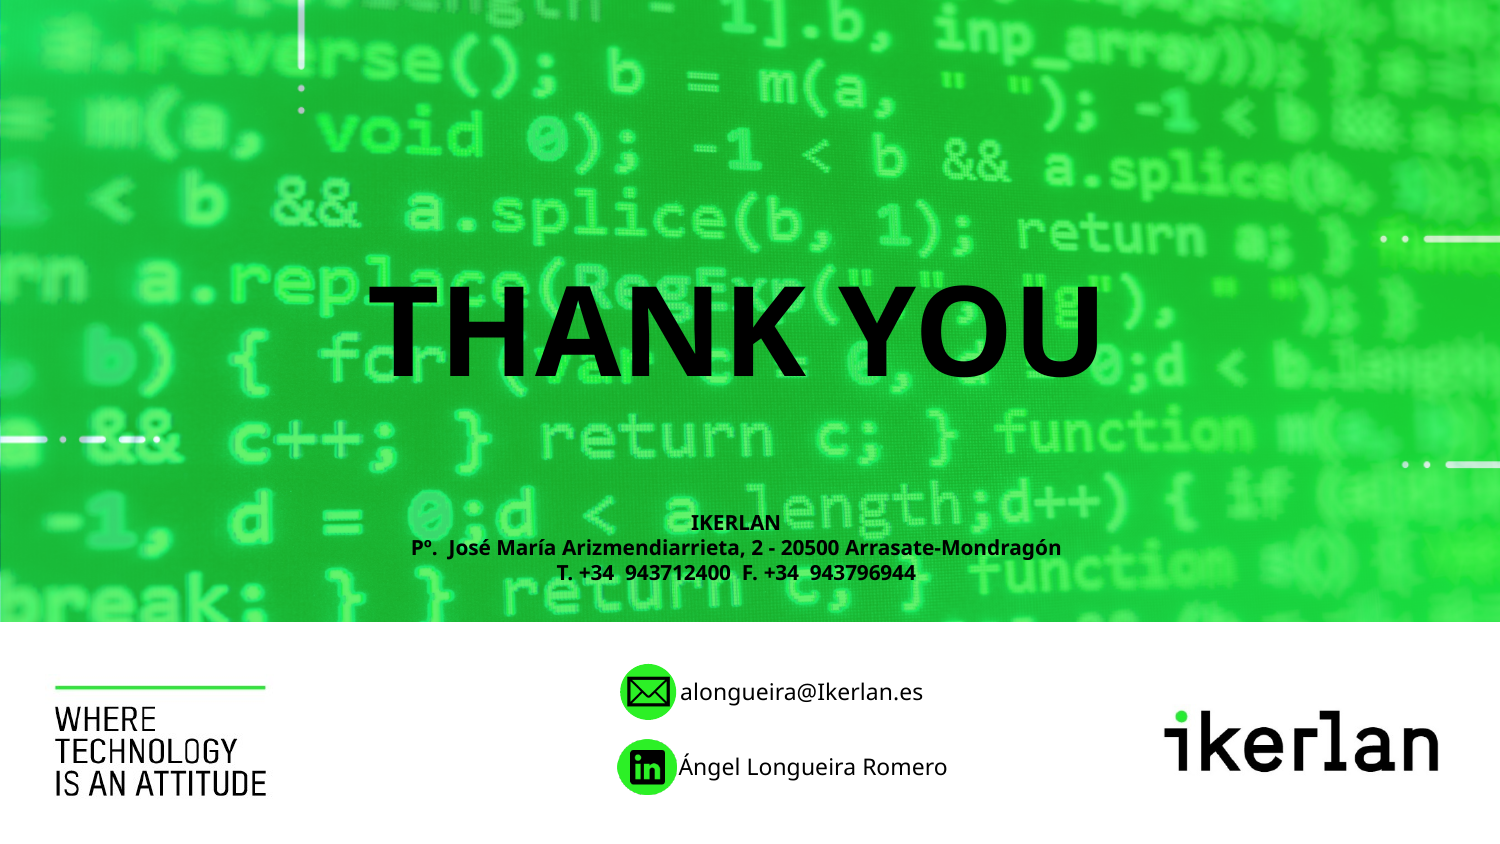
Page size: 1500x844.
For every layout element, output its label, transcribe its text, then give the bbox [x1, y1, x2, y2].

picture [1163, 704, 1439, 777]
title THANK YOU [159, 281, 1317, 400]
text_box alongueira@Ikerlan.es [681, 669, 939, 713]
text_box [619, 663, 677, 721]
picture [45, 674, 274, 807]
text_box Ángel Longueira Romero [681, 745, 964, 788]
picture [616, 738, 677, 796]
